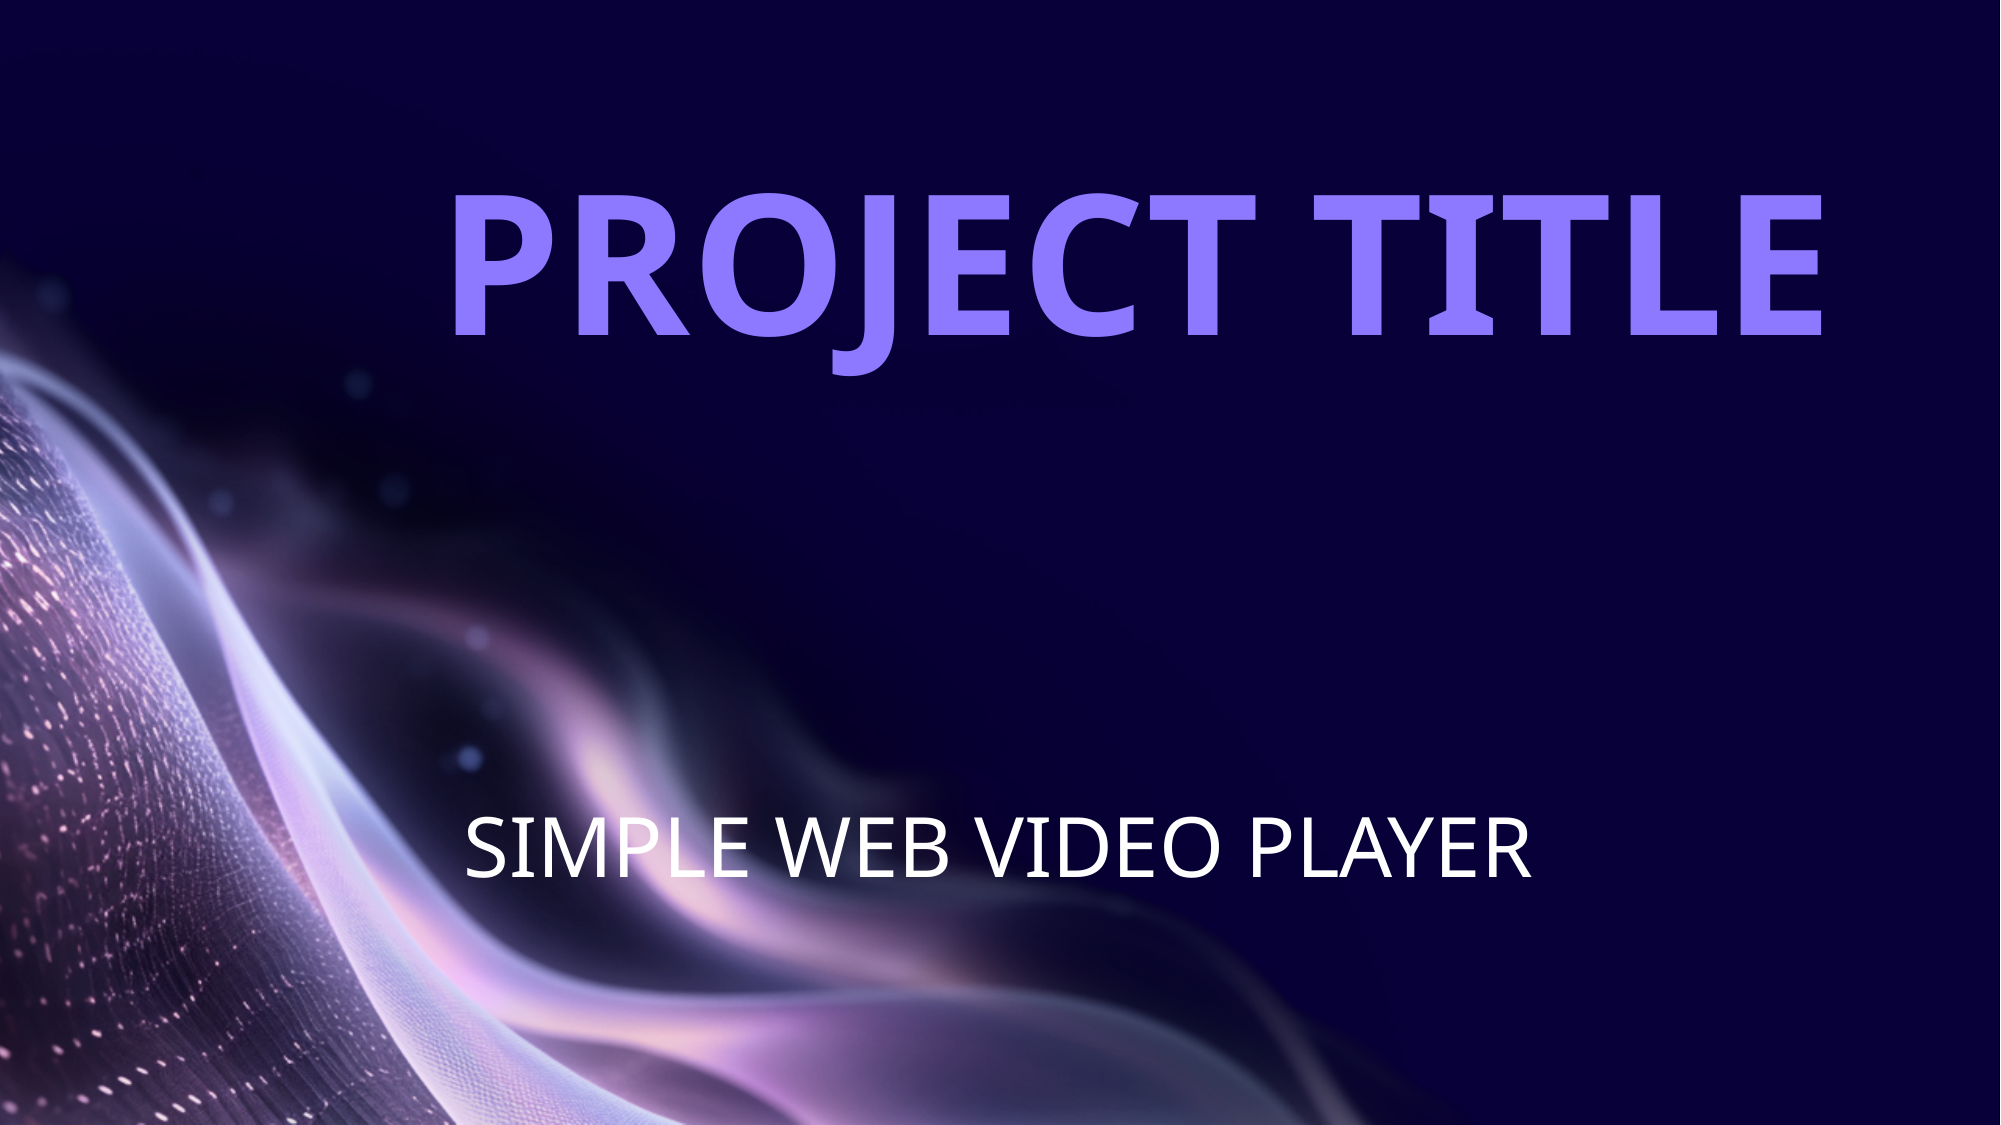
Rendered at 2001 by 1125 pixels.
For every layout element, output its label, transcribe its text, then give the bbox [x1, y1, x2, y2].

subtitle SIMPLE WEB VIDEO PLAYER [94, 562, 1761, 895]
title [310, 416, 1833, 826]
list PROJECT TITLE [310, 61, 1833, 375]
